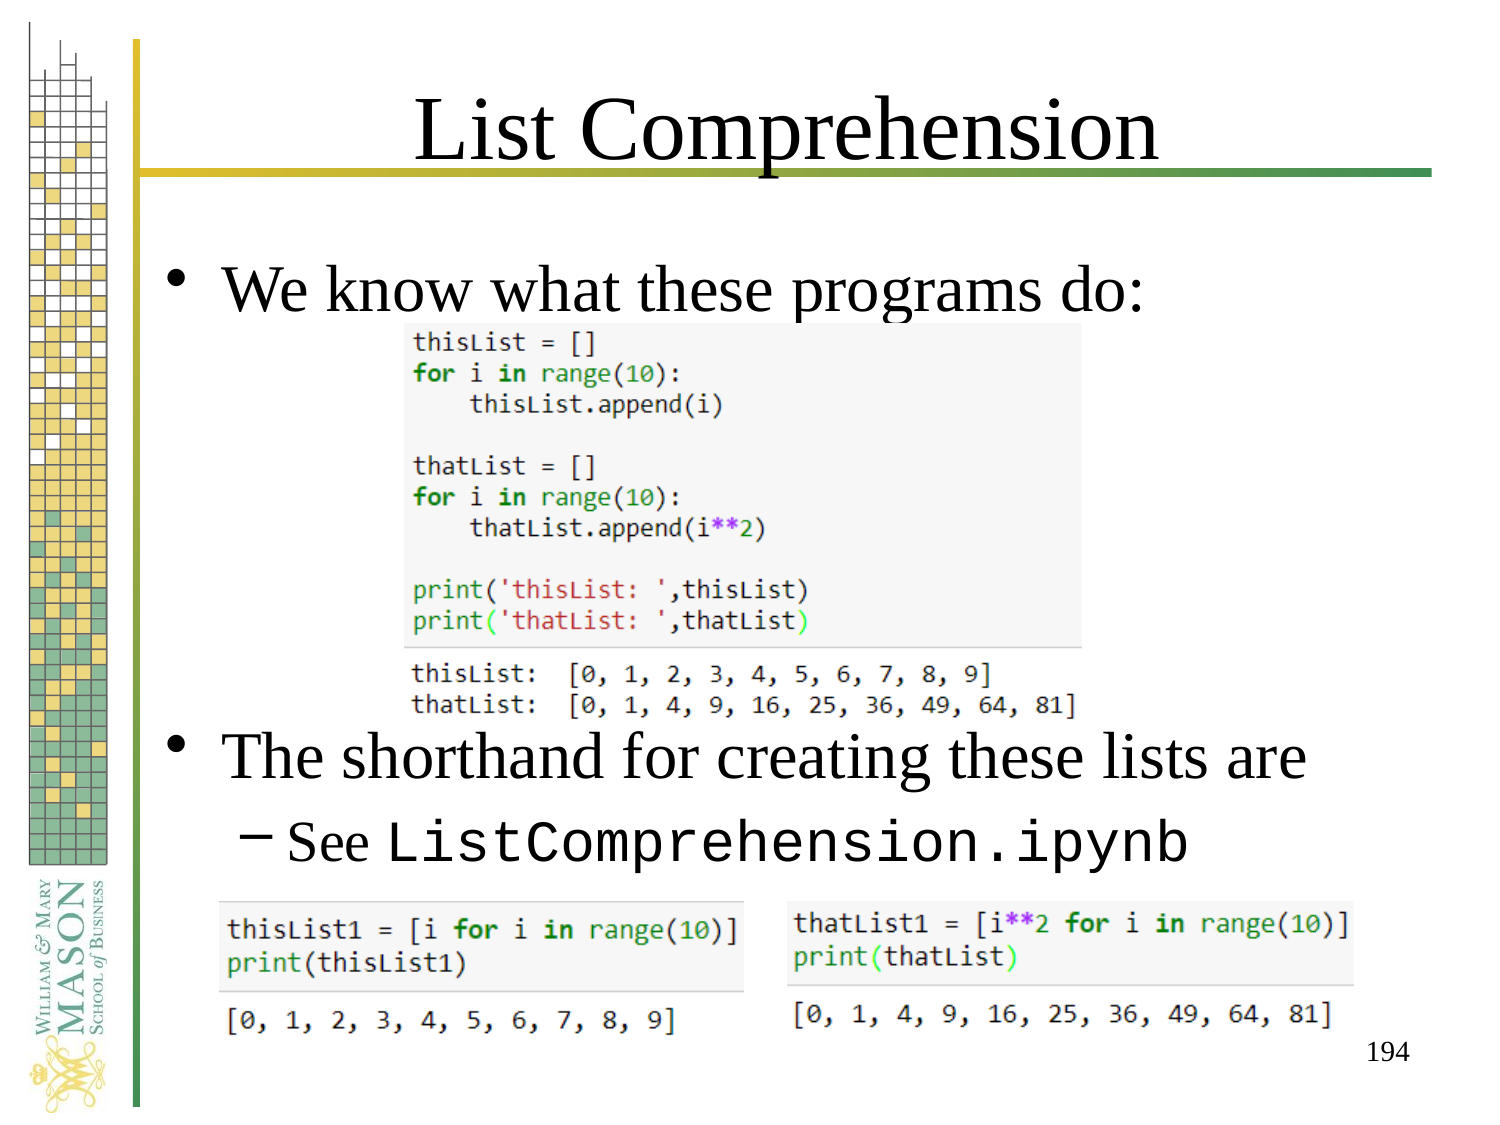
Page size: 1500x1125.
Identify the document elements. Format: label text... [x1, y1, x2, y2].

list We know what these programs do: The shorthand for creating these lists are See ListComprehension.ipynb [150, 237, 1425, 1005]
picture [787, 901, 1354, 1051]
title List Comprehension [150, 45, 1425, 200]
picture [219, 901, 744, 1043]
table_cell != [29, 879, 107, 1113]
slide_number 194 [1048, 1024, 1426, 1103]
picture [404, 323, 1082, 723]
